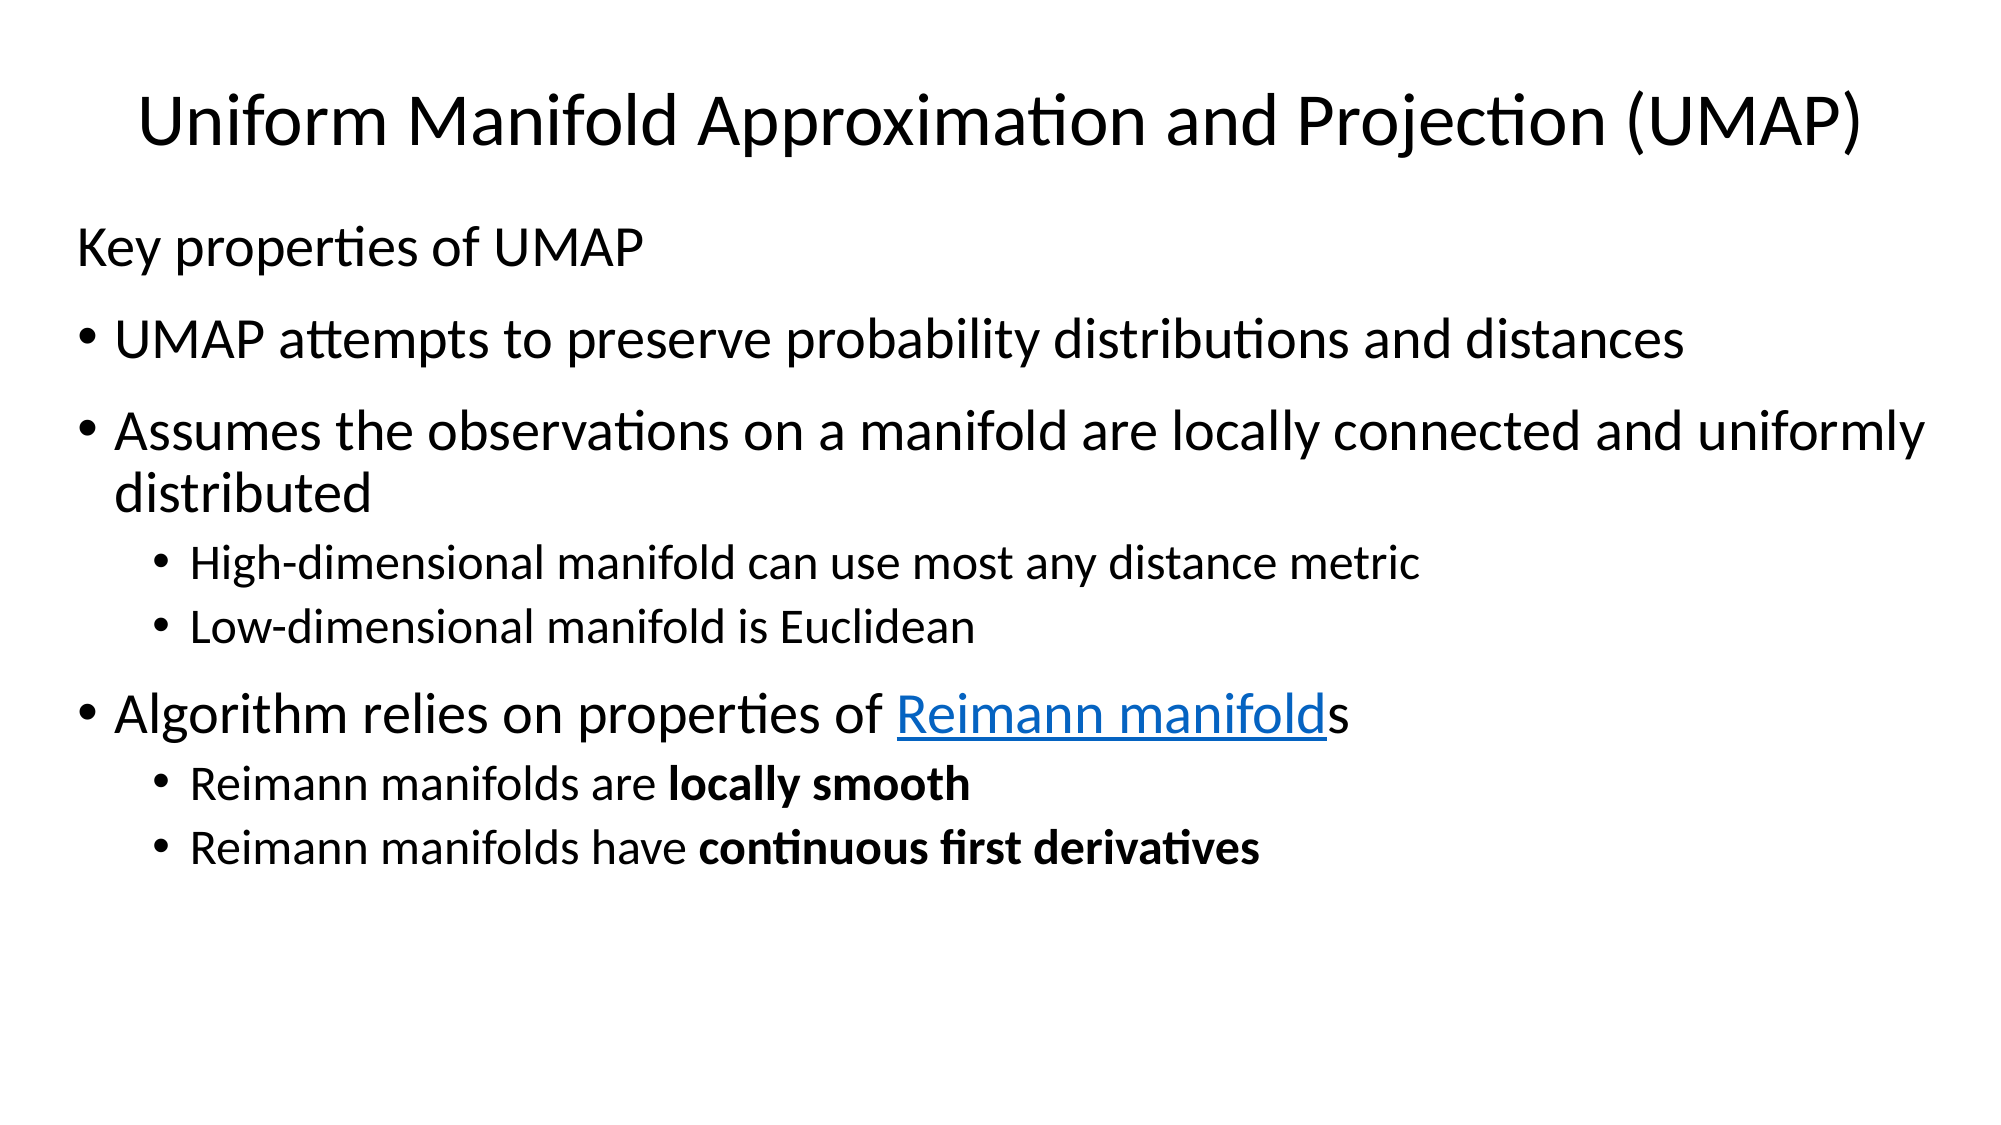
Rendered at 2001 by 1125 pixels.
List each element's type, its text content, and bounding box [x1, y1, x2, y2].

list Key properties of UMAP UMAP attempts to preserve probability distributions and distances Assumes the observations on a manifold are locally connected and uniformly distributed High-dimensional manifold can use most any distance metric Low-dimensional manifold is Euclidean Algorithm relies on properties of Reimann manifolds Reimann manifolds are locally smooth Reimann manifolds have continuous first derivatives [62, 208, 1953, 1096]
title Uniform Manifold Approximation and Projection (UMAP) [122, 66, 1911, 176]
